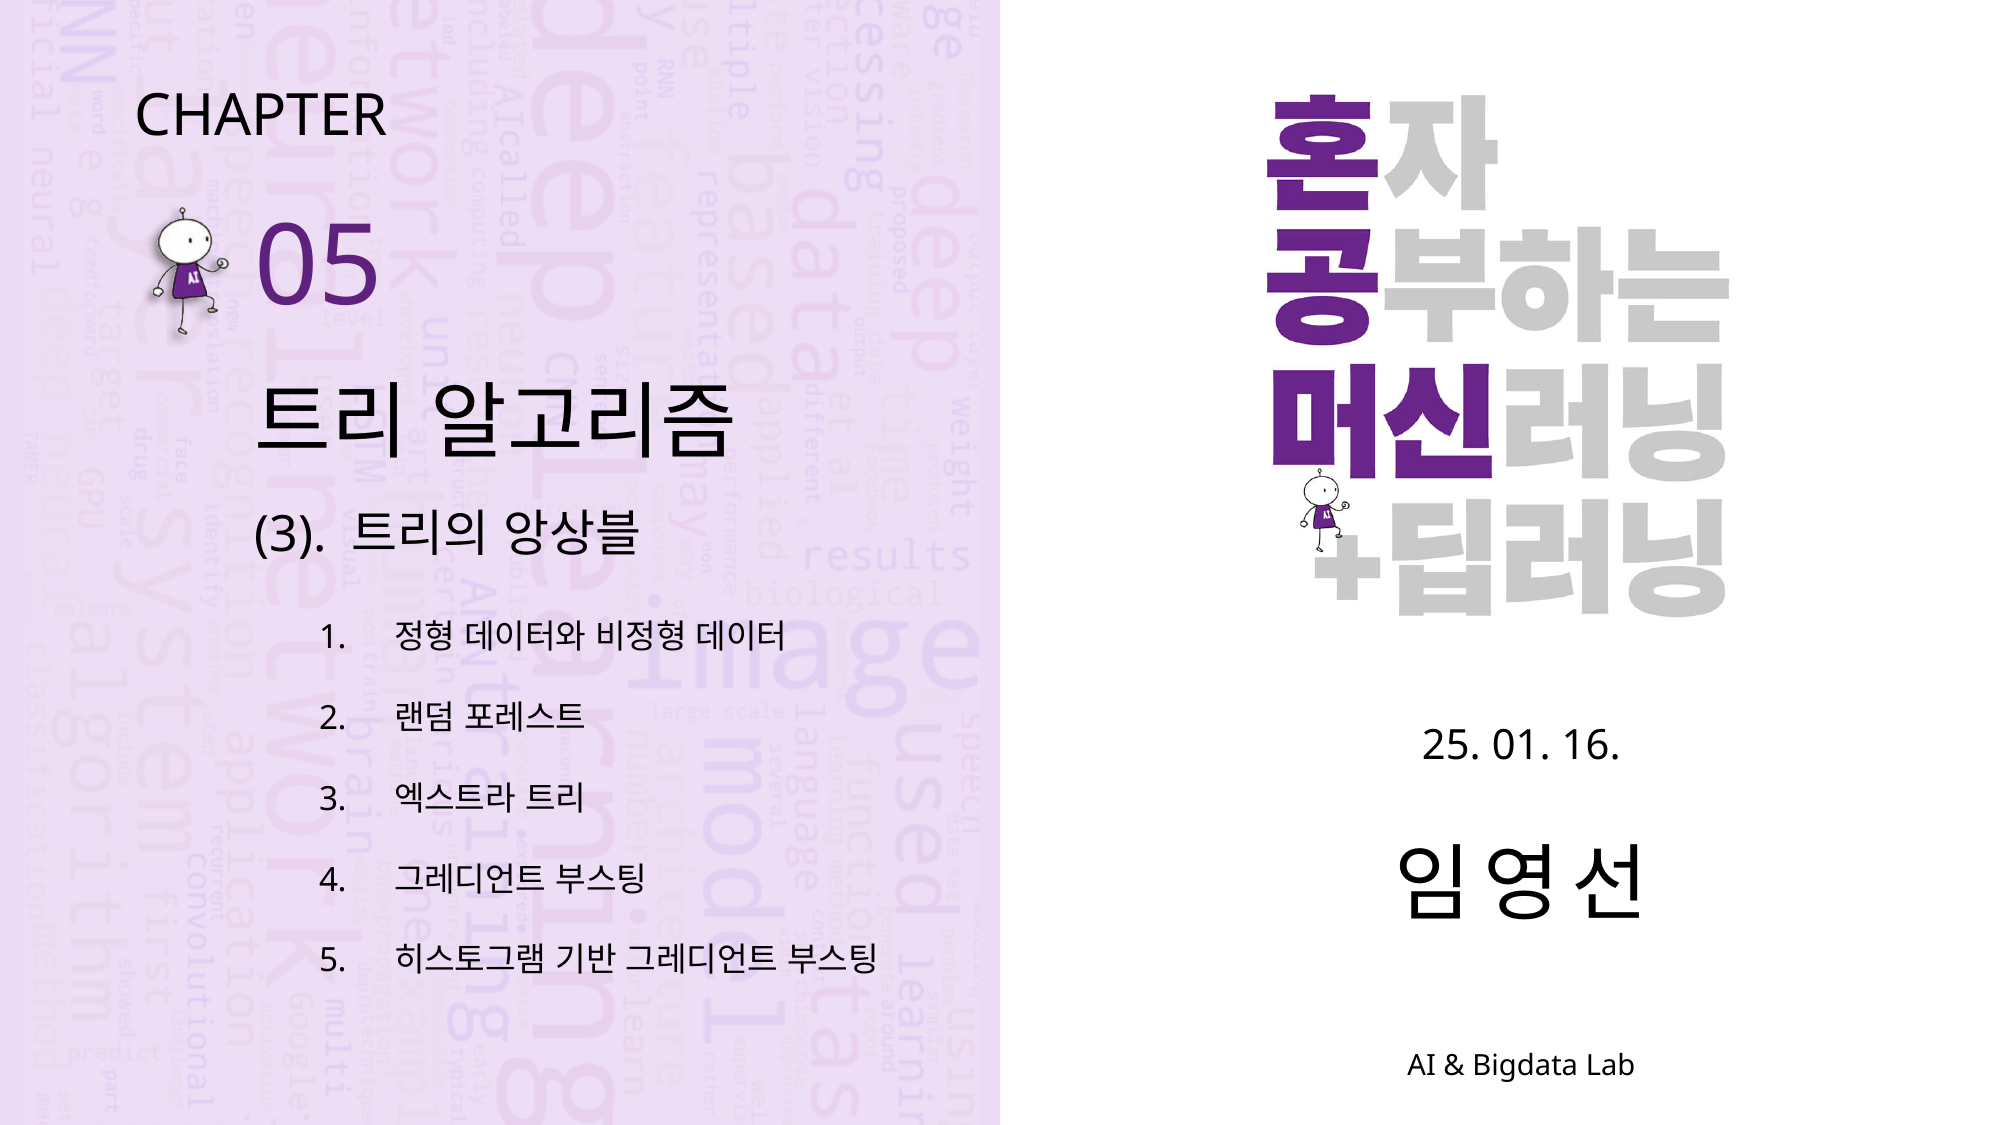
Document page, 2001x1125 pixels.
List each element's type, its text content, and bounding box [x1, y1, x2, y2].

text_box 정형 데이터와 비정형 데이터 랜덤 포레스트 엑스트라 트리 그레디언트 부스팅 히스토그램 기반 그레디언트 부스팅 [304, 588, 1000, 986]
text_box 임영선 [1268, 829, 1775, 943]
text_box 트리 알고리즘 [239, 368, 1000, 482]
picture [1209, 88, 1834, 637]
text_box 05 [239, 184, 540, 335]
text_box 25. 01. 16. [1308, 710, 1735, 782]
picture [150, 205, 230, 337]
text_box (3). 트리의 앙상블 [239, 482, 837, 569]
text_box CHAPTER [119, 60, 550, 174]
